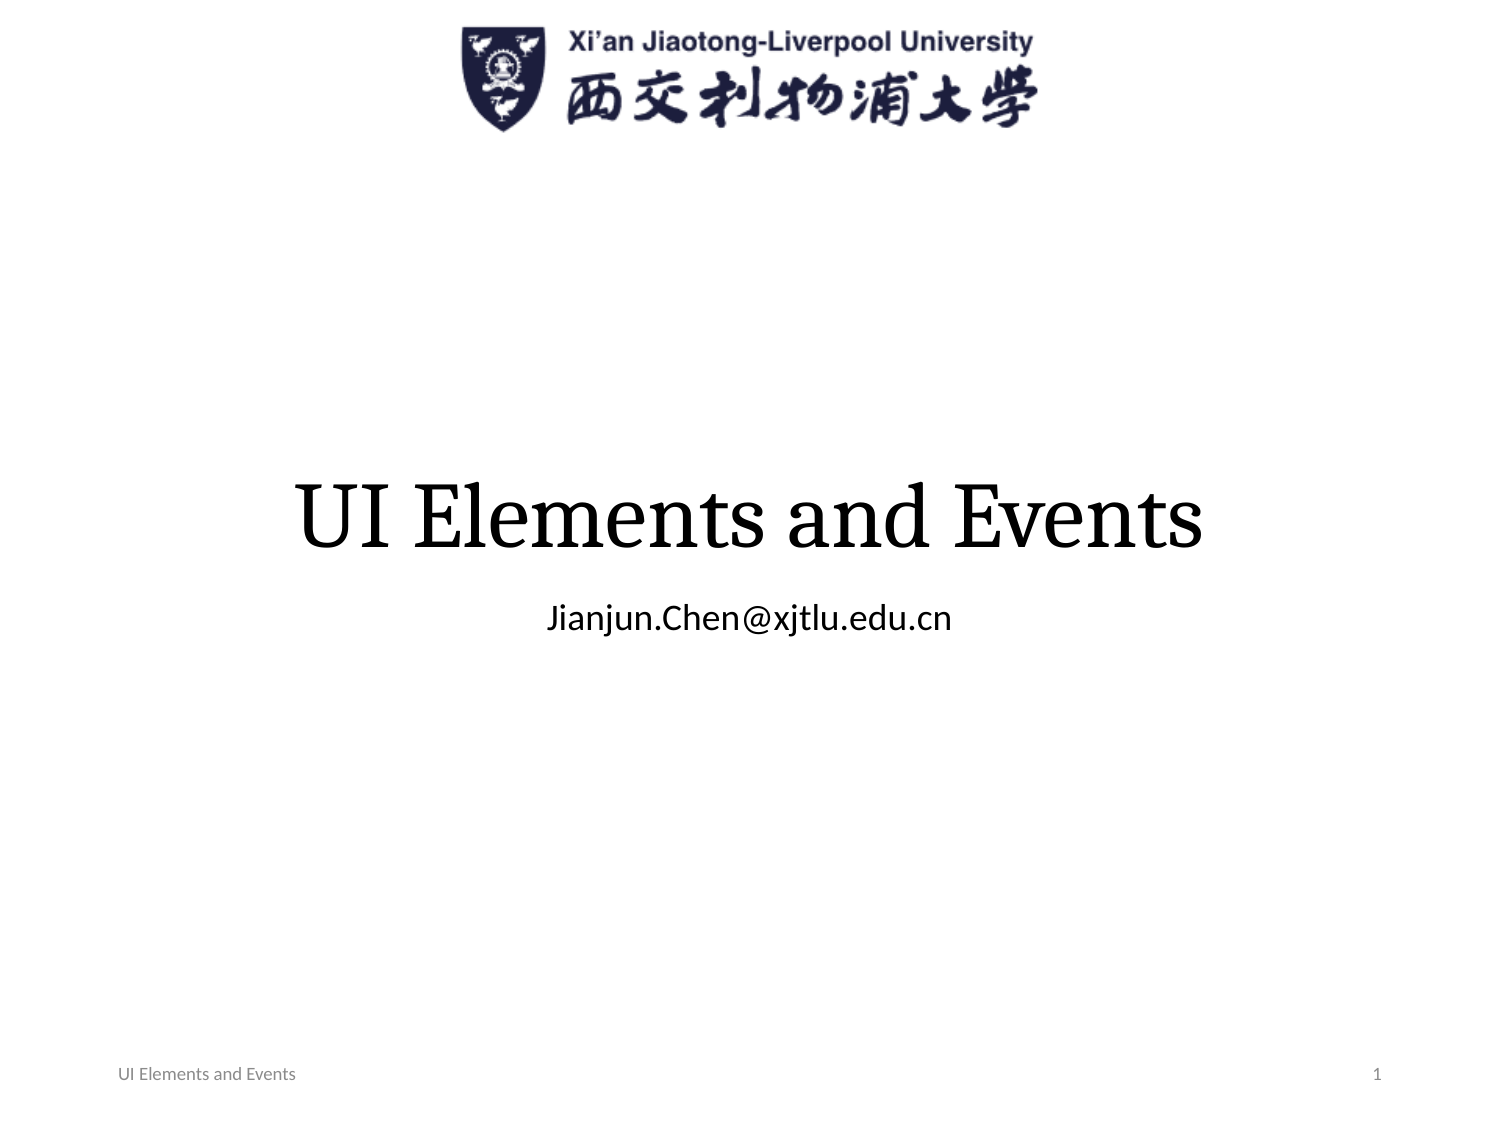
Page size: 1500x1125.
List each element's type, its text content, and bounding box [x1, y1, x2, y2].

slide_number UI Elements and Events [103, 1042, 441, 1103]
subtitle Jianjun.Chen@xjtlu.edu.cn [187, 590, 1313, 863]
picture [453, 18, 1047, 139]
slide_number 1 [1059, 1042, 1397, 1103]
title UI Elements and Events [187, 184, 1313, 576]
